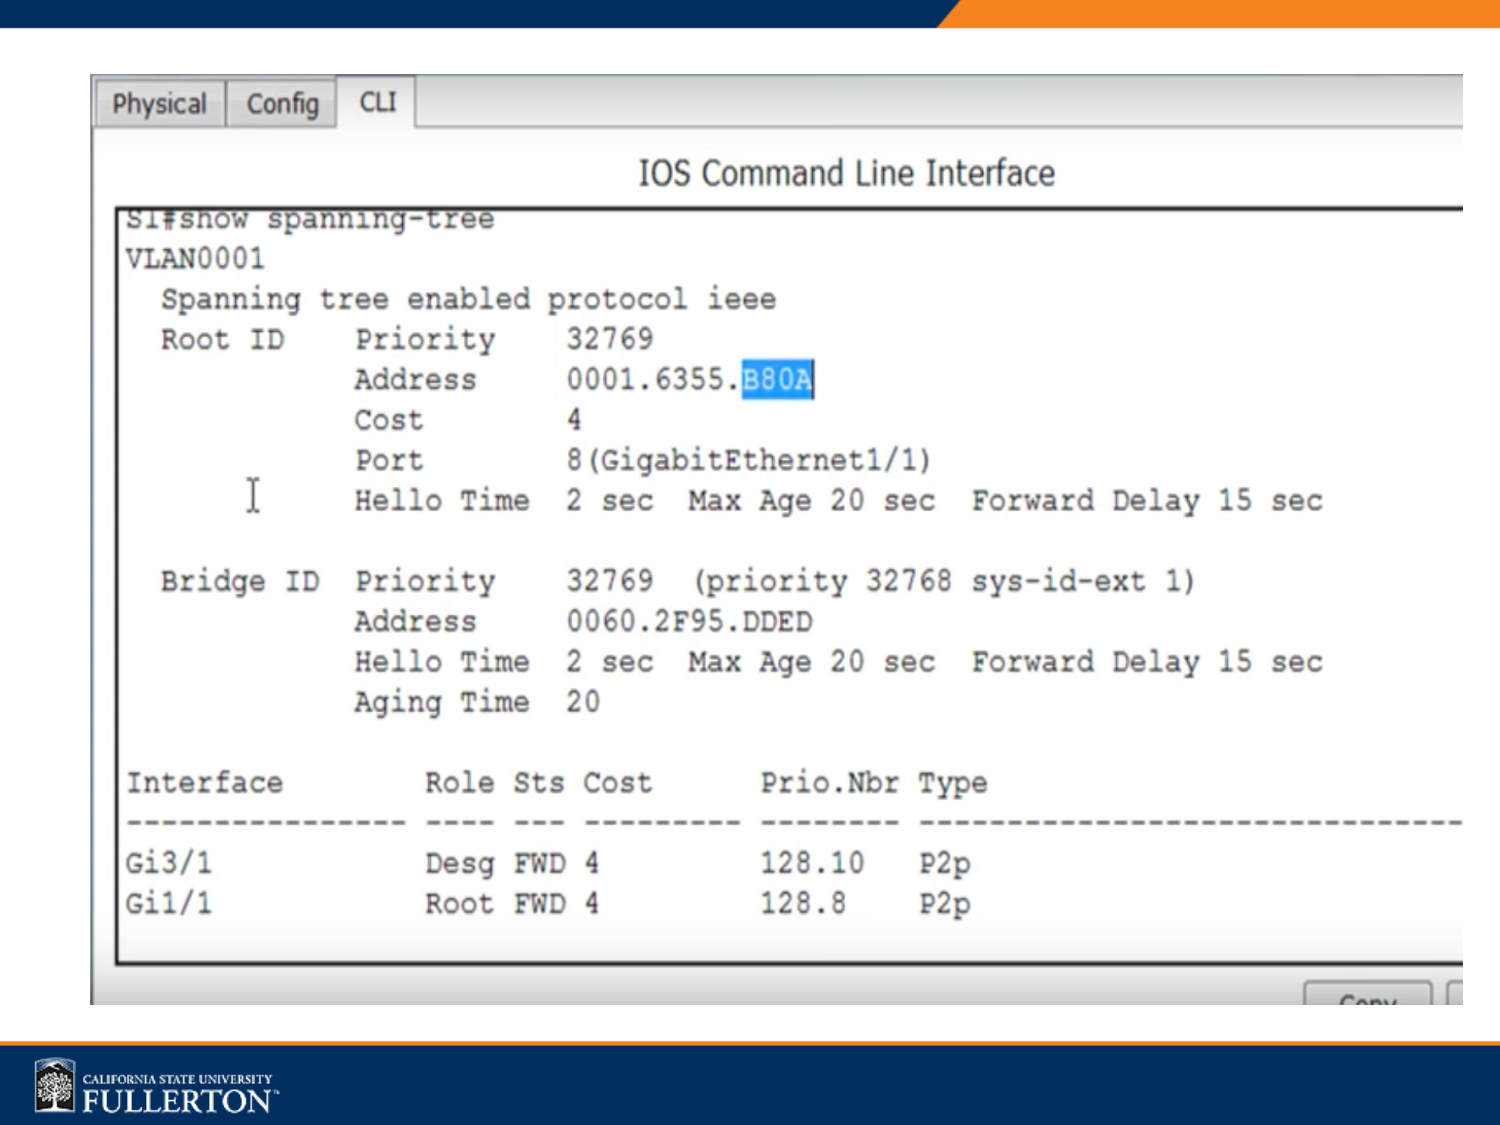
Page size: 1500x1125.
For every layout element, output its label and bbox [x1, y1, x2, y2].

list [89, 74, 1463, 1006]
picture [0, 0, 1500, 1125]
